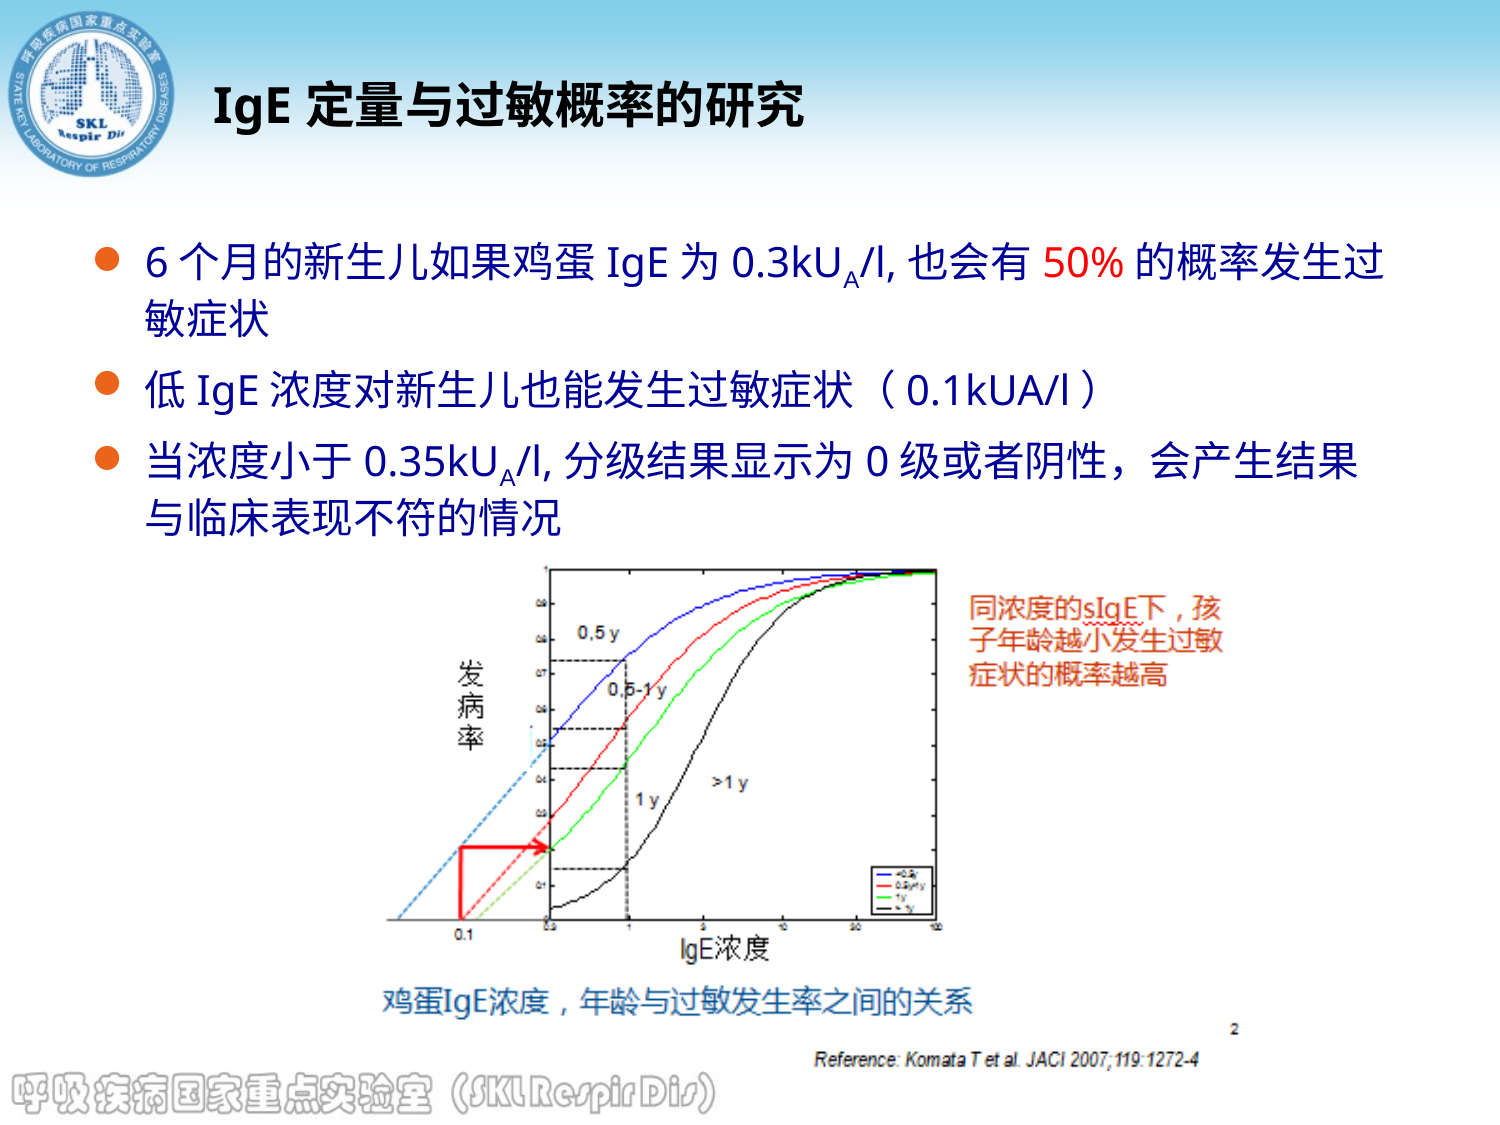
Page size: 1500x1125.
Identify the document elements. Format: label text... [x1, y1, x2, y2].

text_box IgE定量与过敏概率的研究 [199, 66, 1142, 142]
list 6个月的新生儿如果鸡蛋IgE为0.3kUA/l,也会有50%的概率发生过敏症状 低IgE浓度对新生儿也能发生过敏症状（0.1kUA/l） 当浓度小于0.35kUA/l,分级结果显示为0级或者阴性，会产生结果与临床表现不符的情况 [55, 157, 1406, 557]
picture [0, 0, 1500, 1125]
